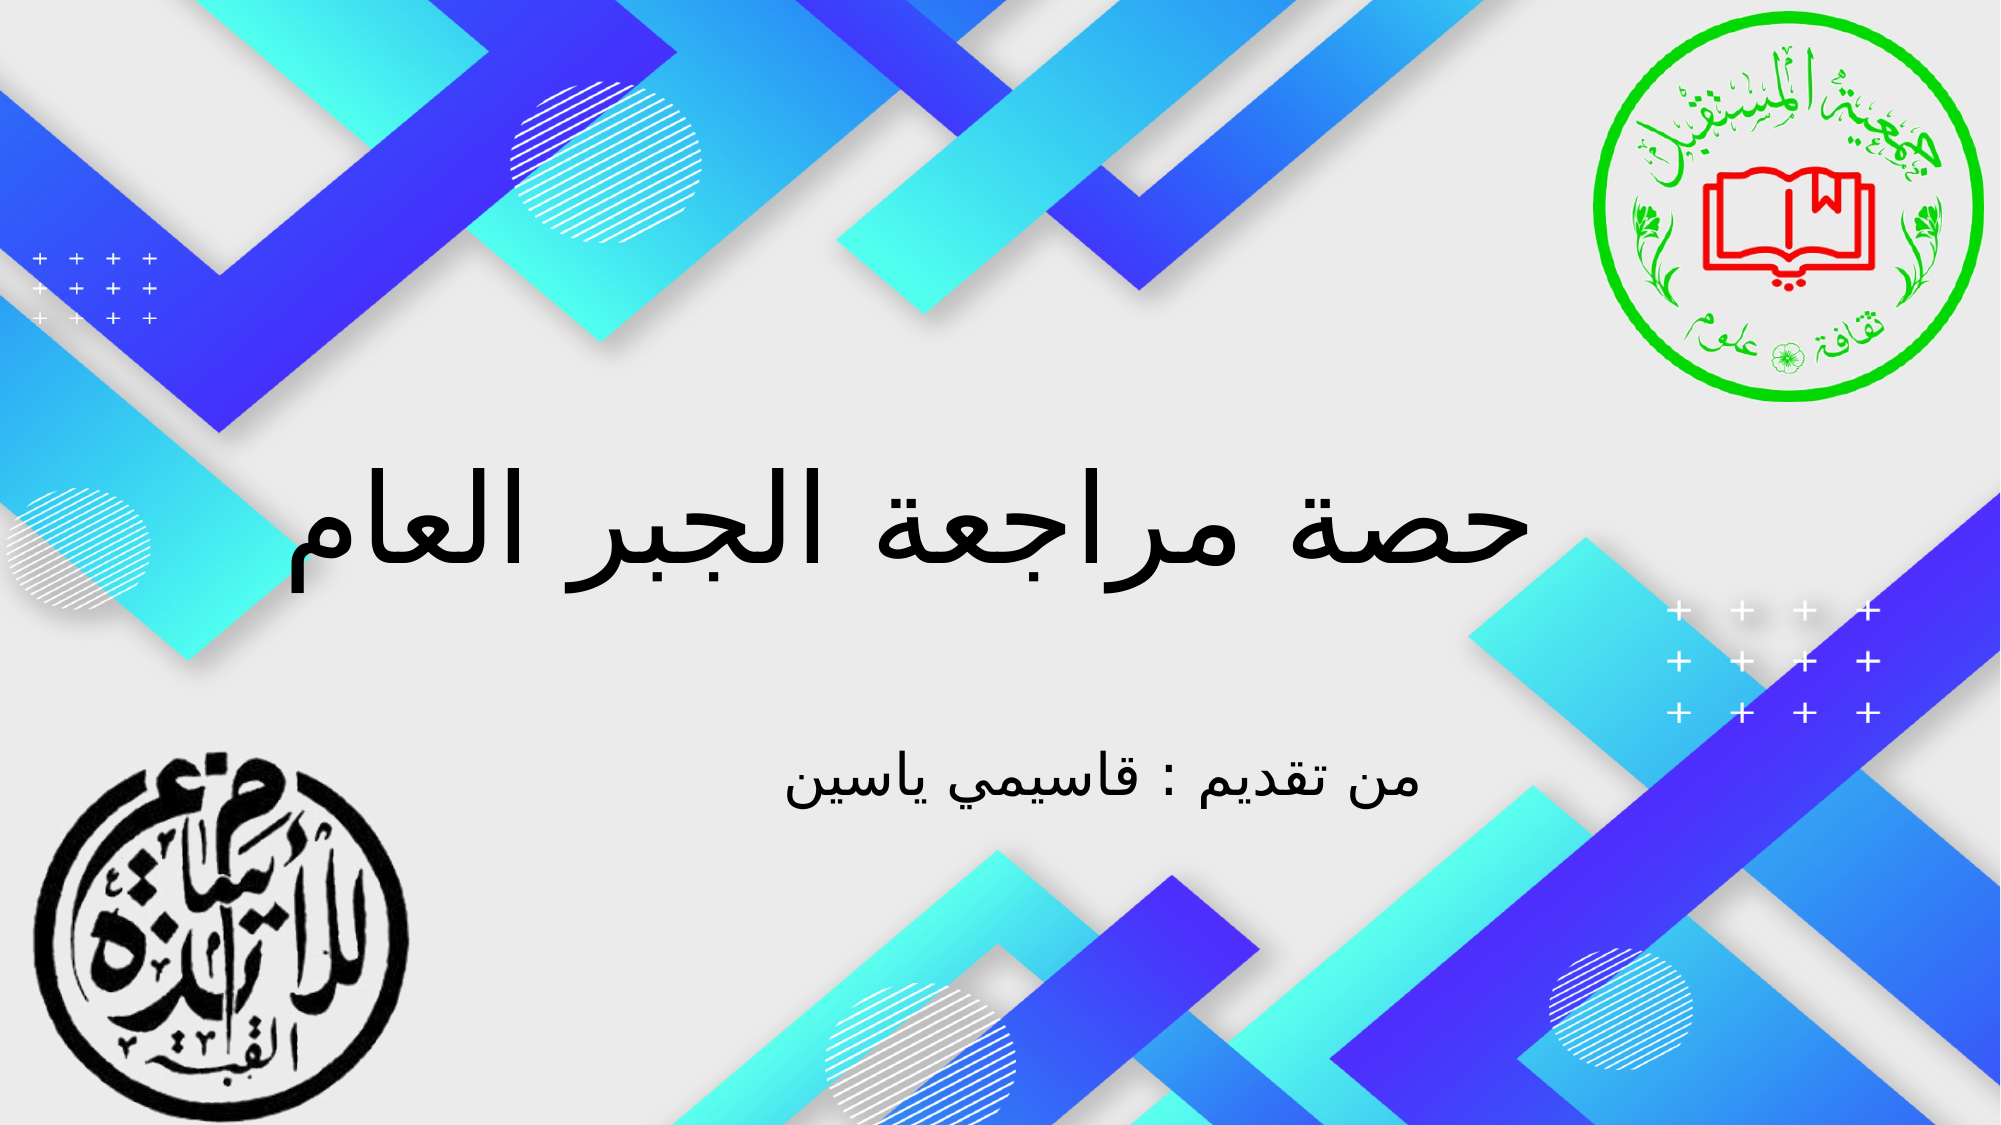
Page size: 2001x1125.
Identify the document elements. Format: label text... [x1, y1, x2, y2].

picture [0, 0, 2001, 1125]
title حصة مراجعة الجبر العام [180, 206, 1681, 599]
subtitle من تقديم : قاسيمي ياسين [362, 737, 1863, 1010]
